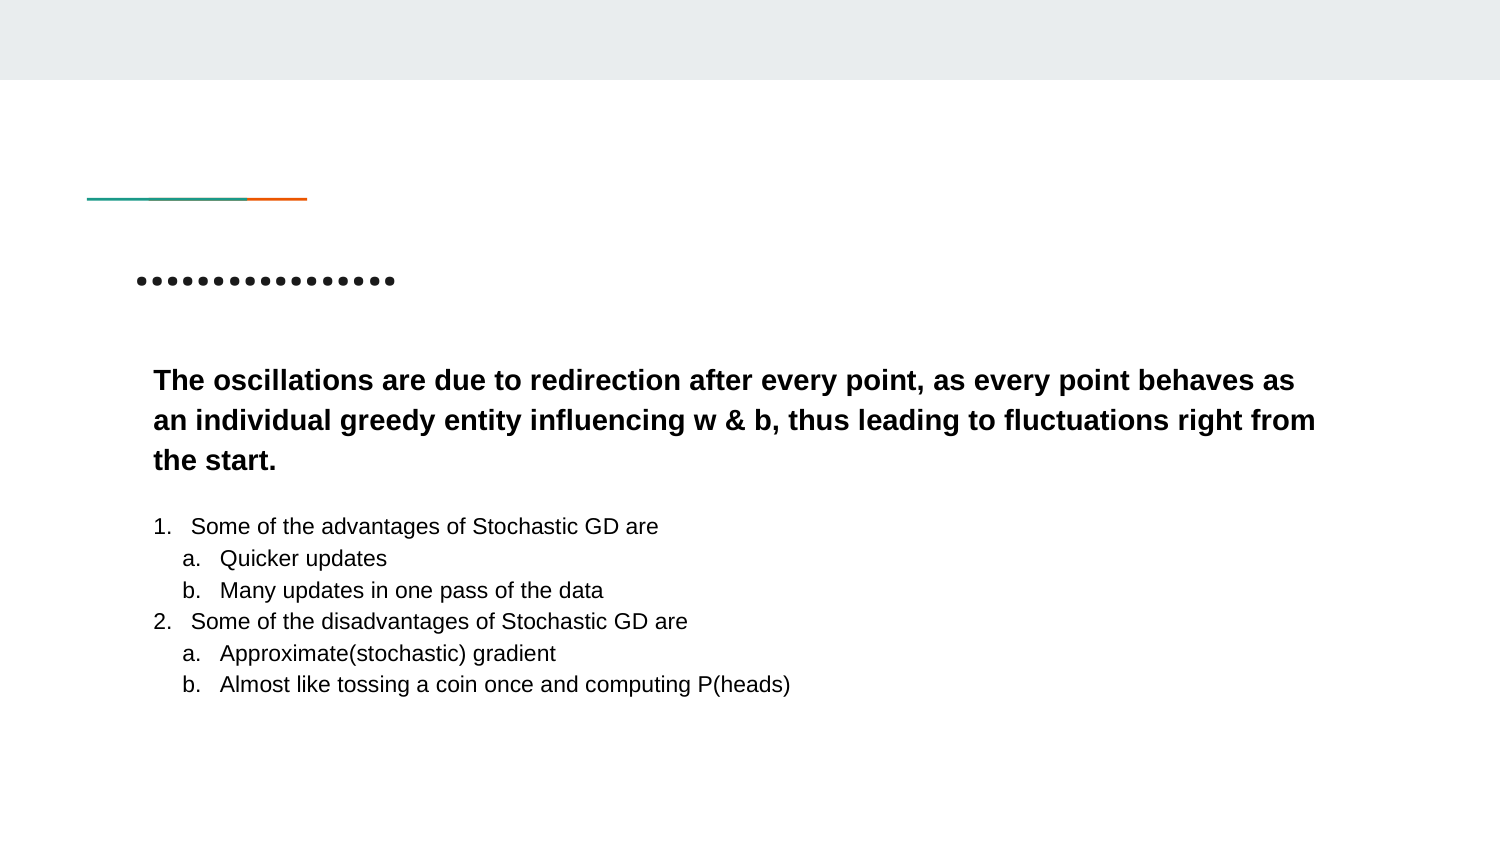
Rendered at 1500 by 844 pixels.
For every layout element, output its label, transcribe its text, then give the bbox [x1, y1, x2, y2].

list The oscillations are due to redirection after every point, as every point behaves as an individual greedy entity influencing w & b, thus leading to fluctuations right from the start. 1. Some of the advantages of Stochastic GD are a. Quicker updates b. Many updates in one pass of the data 2. Some of the disadvantages of Stochastic GD are a. Approximate(stochastic) gradient b. Almost like tossing a coin once and computing P(heads) [119, 341, 1381, 712]
title …………….. [119, 216, 1381, 305]
